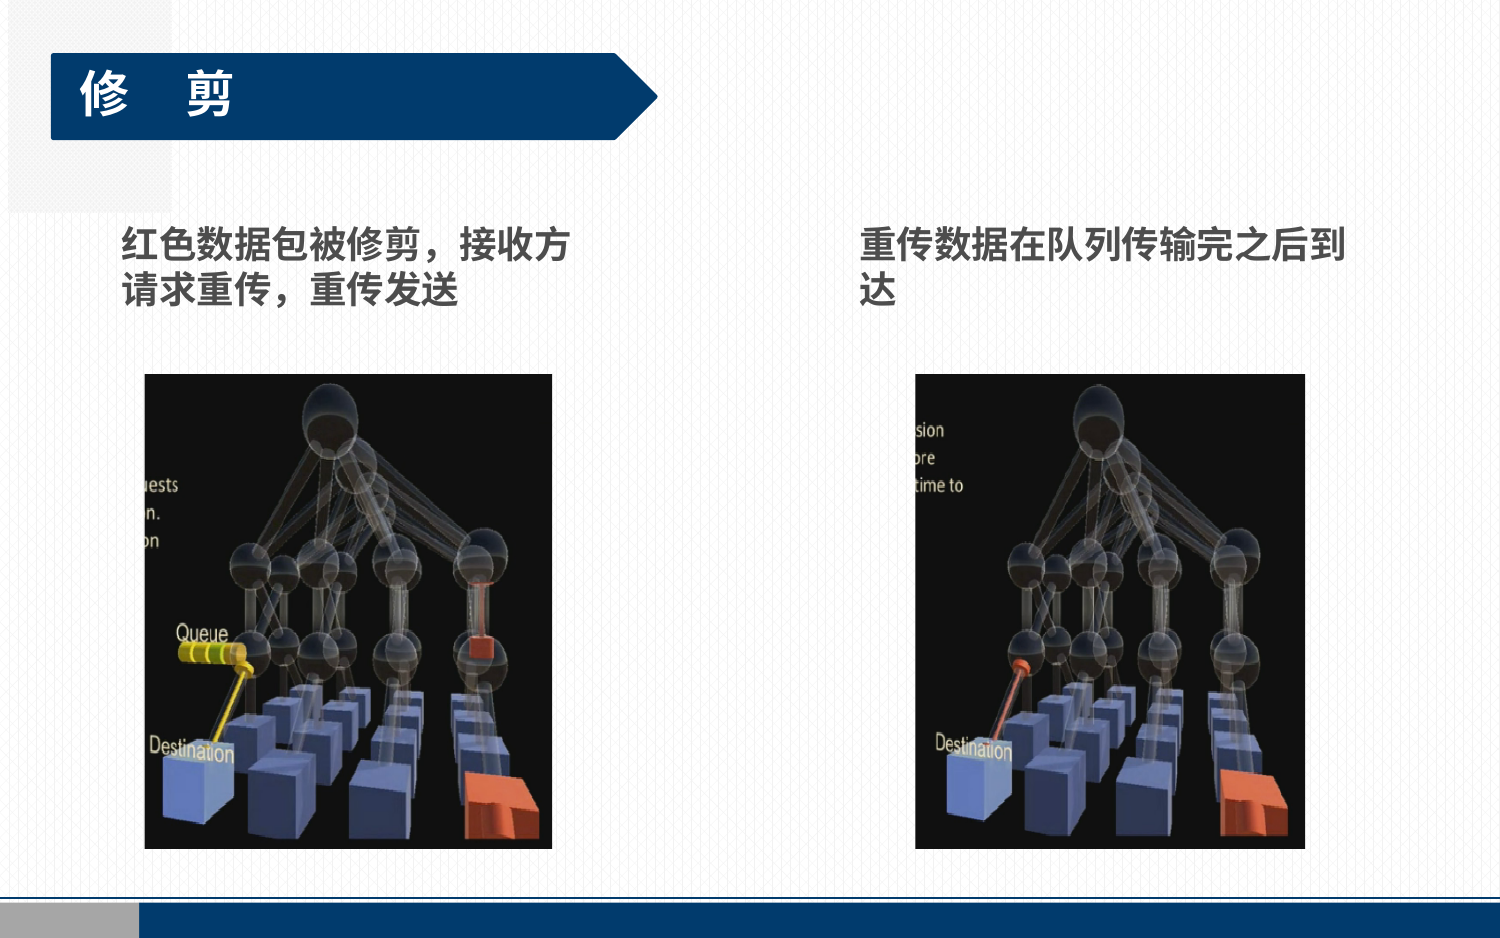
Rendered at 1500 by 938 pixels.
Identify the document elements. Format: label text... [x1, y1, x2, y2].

picture [915, 373, 1306, 849]
picture [144, 373, 553, 849]
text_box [52, 55, 656, 139]
text_box 重传数据在队列传输完之后到达 [844, 213, 1398, 319]
text_box 红色数据包被修剪，接收方请求重传，重传发送 [106, 213, 609, 319]
picture [7, 0, 172, 213]
